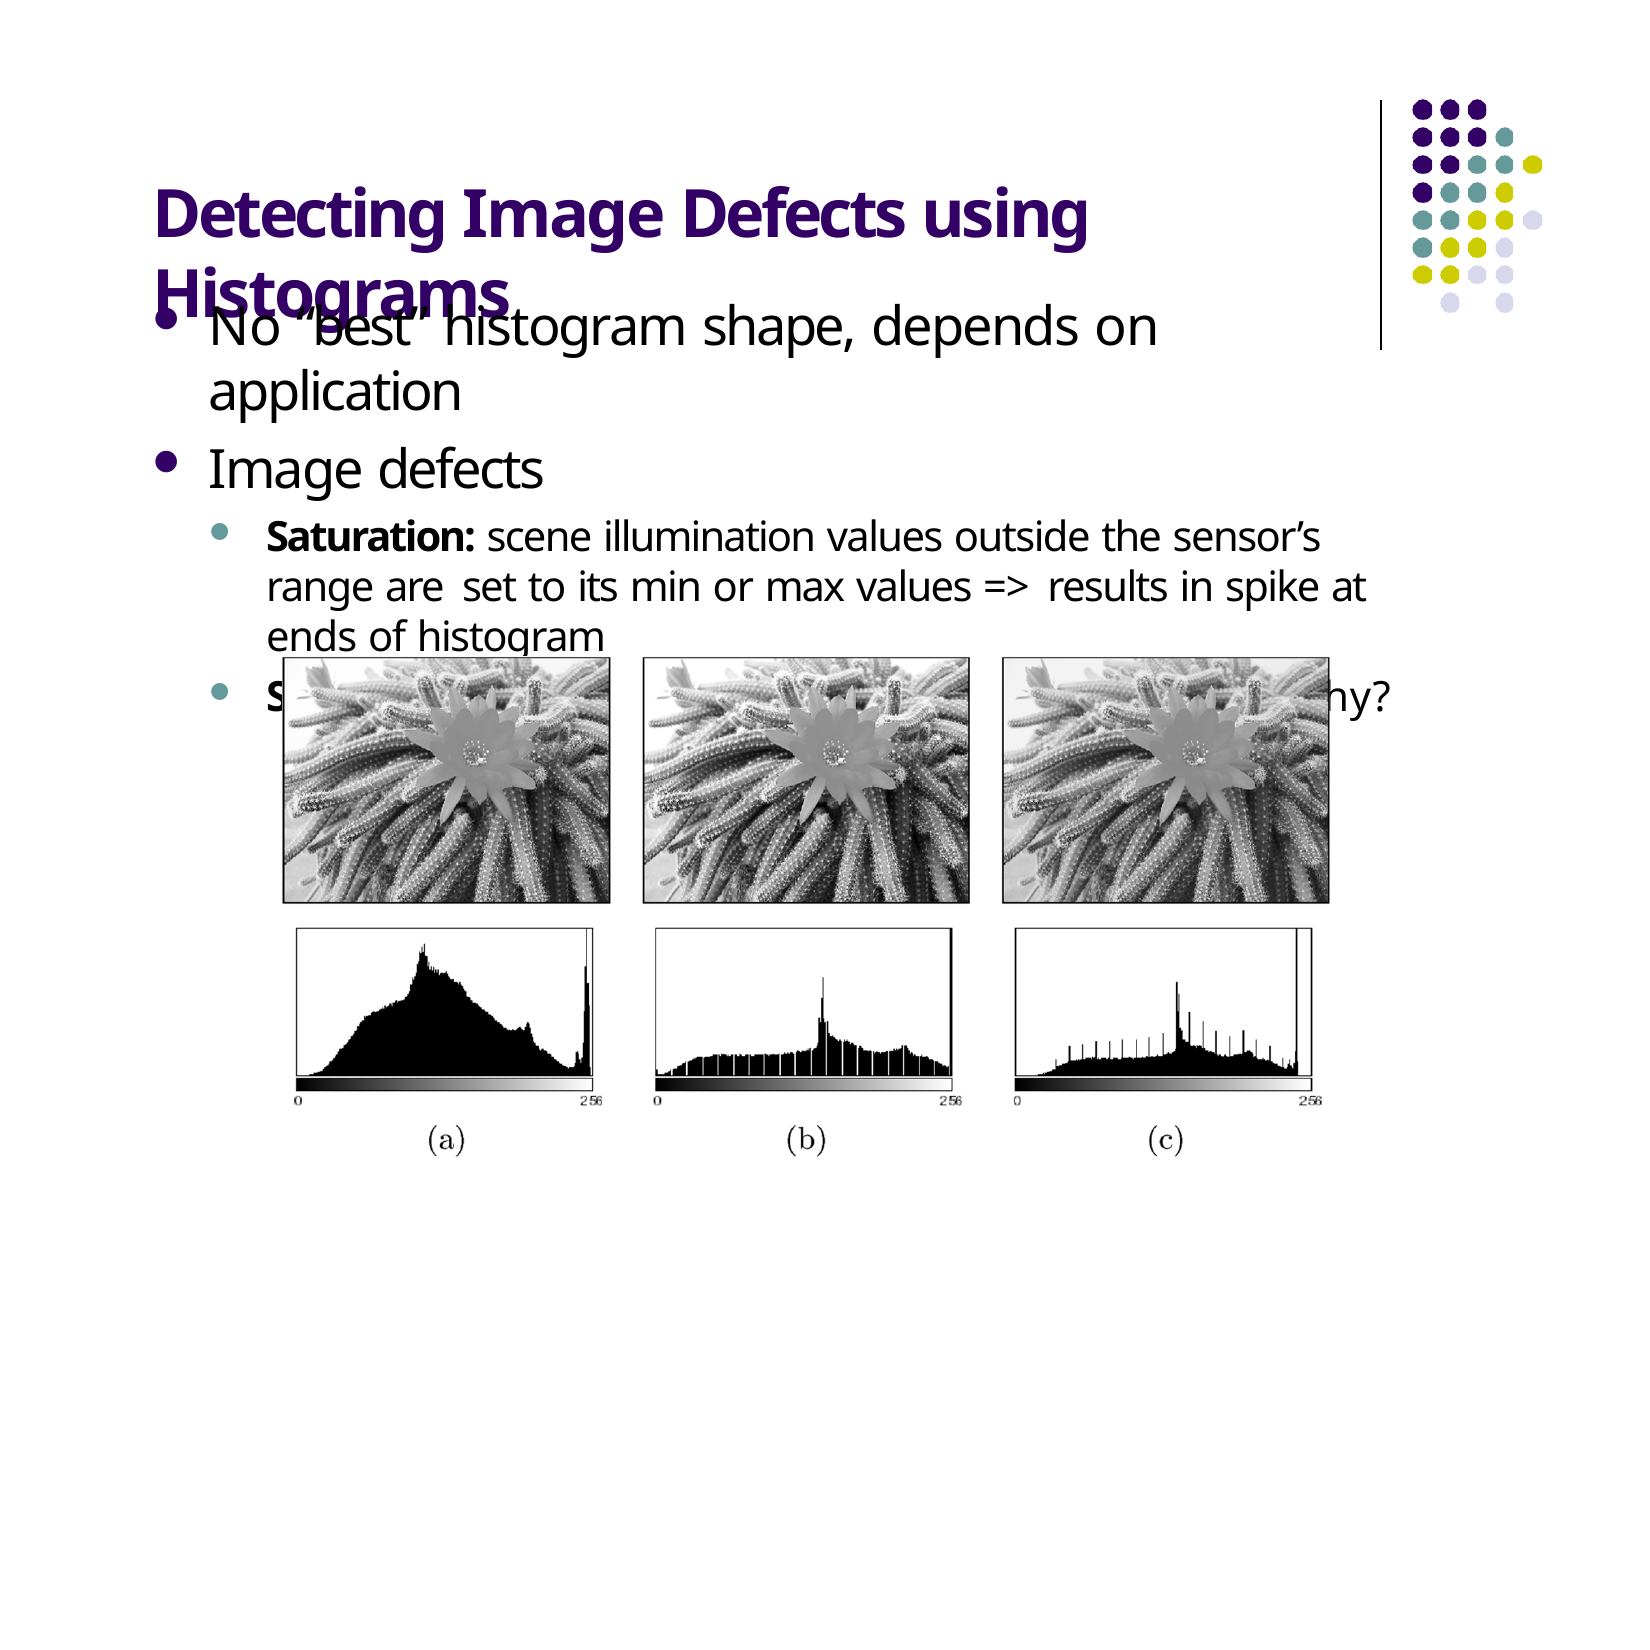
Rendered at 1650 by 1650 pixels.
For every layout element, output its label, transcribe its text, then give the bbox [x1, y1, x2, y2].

picture [1495, 210, 1514, 230]
text_box No “best” histogram shape, depends on application Image defects Saturation: scene illumination values outside the sensor’s range are set to its min or max values => results in spike at ends of histogram Spikes and Gaps in manipulated images (not original). Why? [150, 276, 1420, 721]
picture [1440, 210, 1460, 230]
picture [1440, 155, 1460, 174]
picture [1495, 292, 1514, 313]
picture [1467, 127, 1487, 147]
picture [1440, 292, 1460, 313]
picture [1412, 237, 1433, 258]
picture [1440, 265, 1460, 284]
picture [1440, 237, 1460, 258]
title Detecting Image Defects using Histograms [150, 168, 1319, 276]
picture [1412, 127, 1433, 147]
picture [1440, 99, 1460, 120]
picture [1495, 237, 1514, 258]
picture [1522, 210, 1543, 230]
picture [1412, 210, 1433, 230]
picture [1467, 265, 1487, 284]
picture [1522, 155, 1543, 174]
picture [1467, 210, 1487, 230]
picture [1467, 99, 1487, 120]
picture [1440, 182, 1460, 203]
picture [1467, 155, 1487, 174]
text_box [282, 656, 1330, 1158]
picture [1412, 99, 1433, 120]
picture [1412, 182, 1433, 203]
picture [1495, 265, 1514, 284]
picture [1495, 127, 1514, 147]
picture [1467, 237, 1487, 258]
picture [1412, 265, 1433, 284]
picture [1467, 182, 1487, 203]
picture [1495, 182, 1514, 203]
picture [1440, 127, 1460, 147]
picture [1412, 155, 1433, 174]
picture [1495, 155, 1514, 174]
